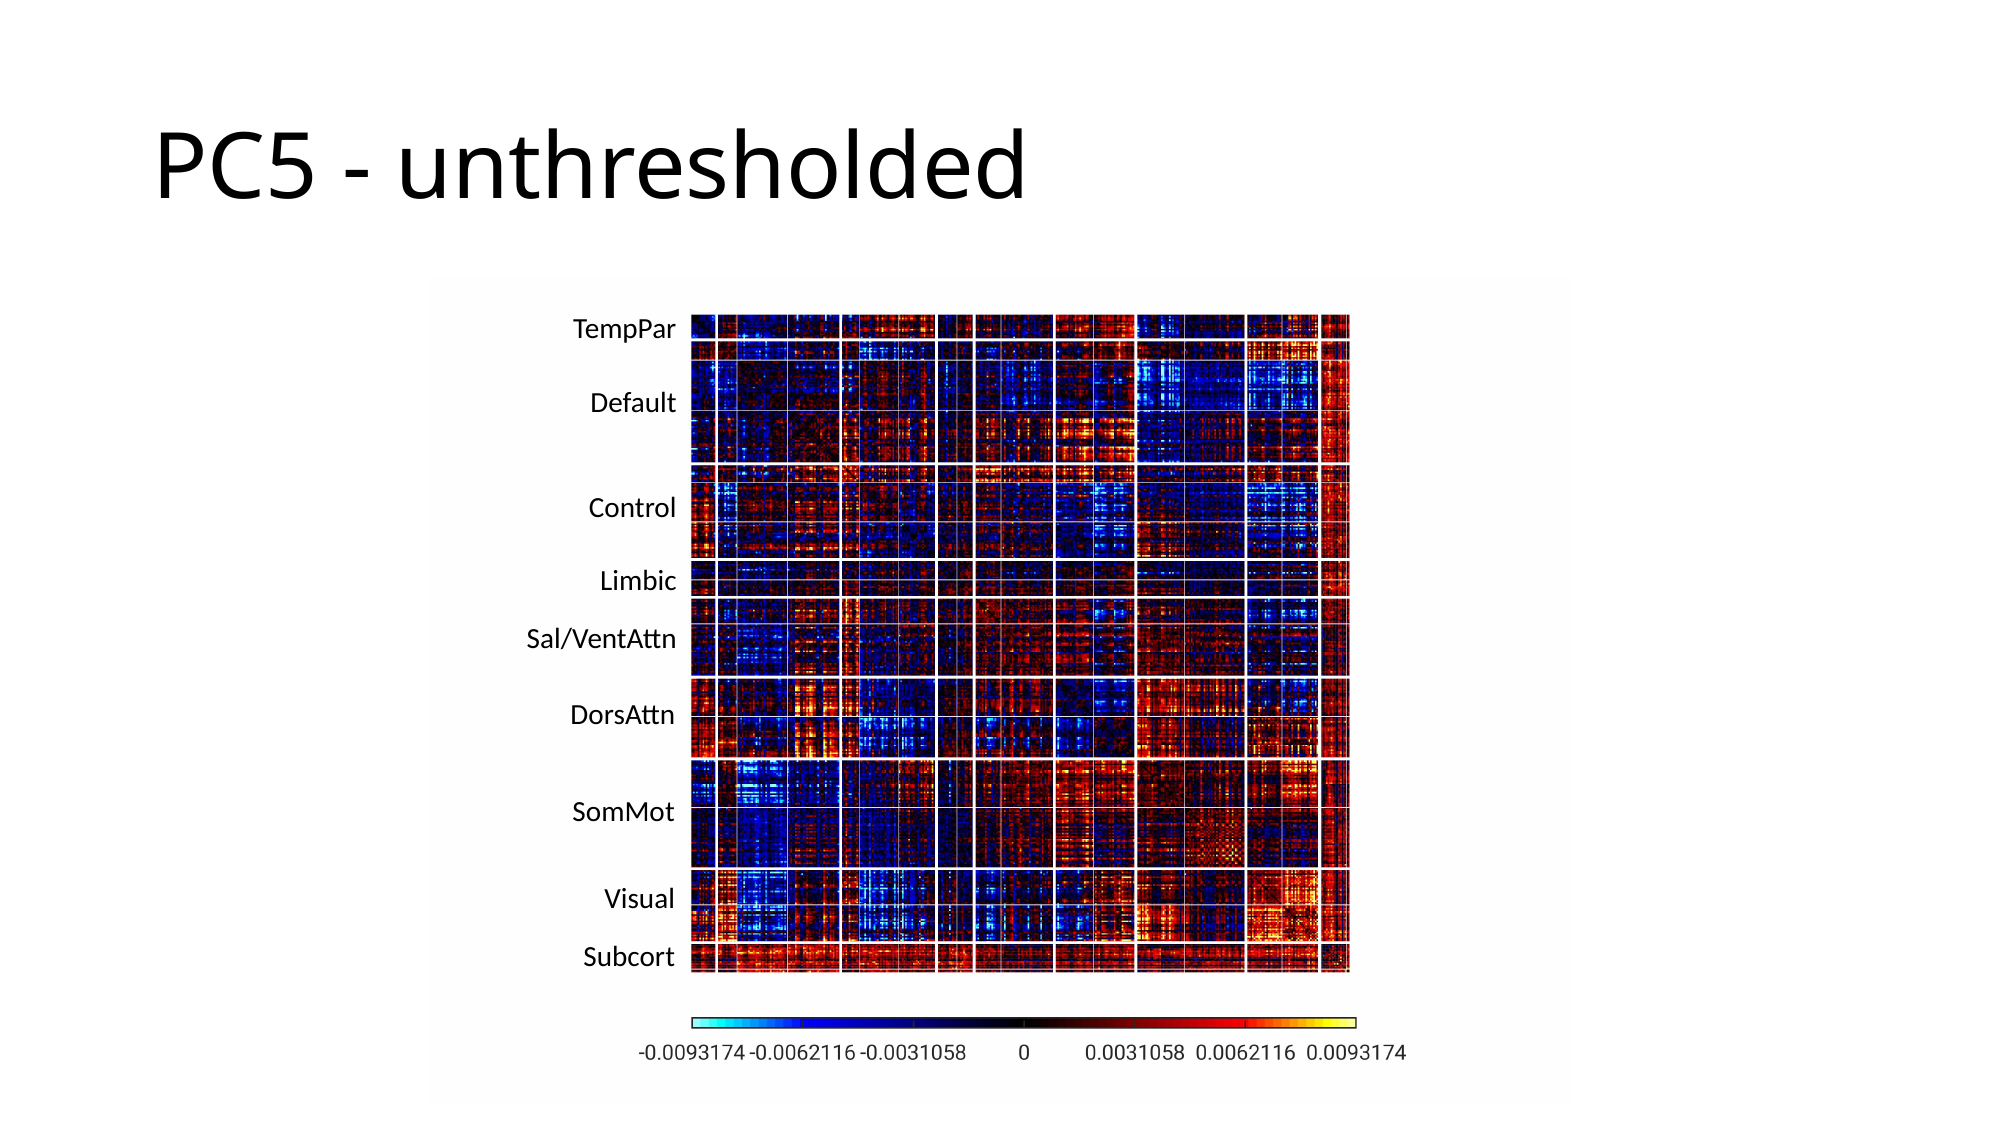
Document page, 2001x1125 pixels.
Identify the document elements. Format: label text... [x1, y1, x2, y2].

title PC5 - unthresholded [137, 59, 1863, 278]
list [429, 277, 1571, 1105]
